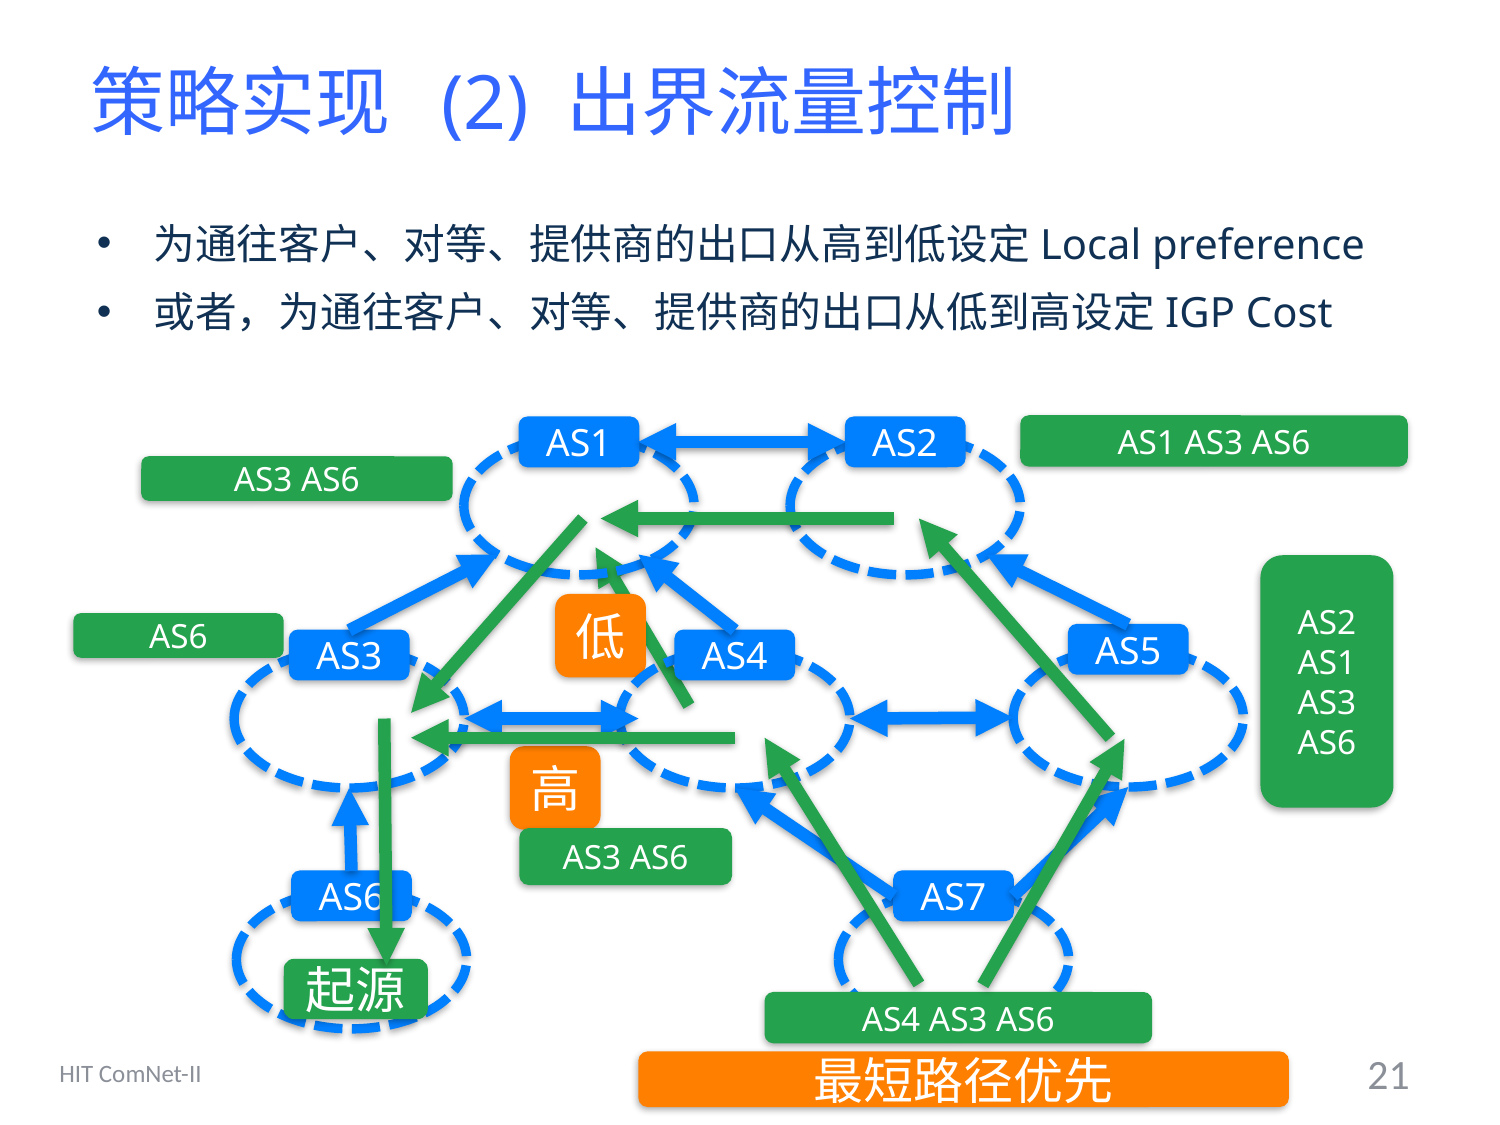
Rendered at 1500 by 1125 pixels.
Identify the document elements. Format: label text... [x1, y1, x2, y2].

title 策略实现 (2) 出界流量控制 [75, 6, 1425, 194]
footer HIT ComNet-II [44, 1042, 520, 1103]
list 为通往客户、对等、提供商的出口从高到低设定Local preference 或者，为通往客户、对等、提供商的出口从低到高设定IGP Cost [81, 200, 1432, 345]
text_box 最短路径优先 [637, 1050, 1290, 1108]
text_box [73, 415, 1409, 1030]
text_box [982, 738, 1125, 986]
text_box AS4 AS3 AS6 [764, 1037, 1153, 1045]
slide_number 21 [1154, 1042, 1425, 1103]
